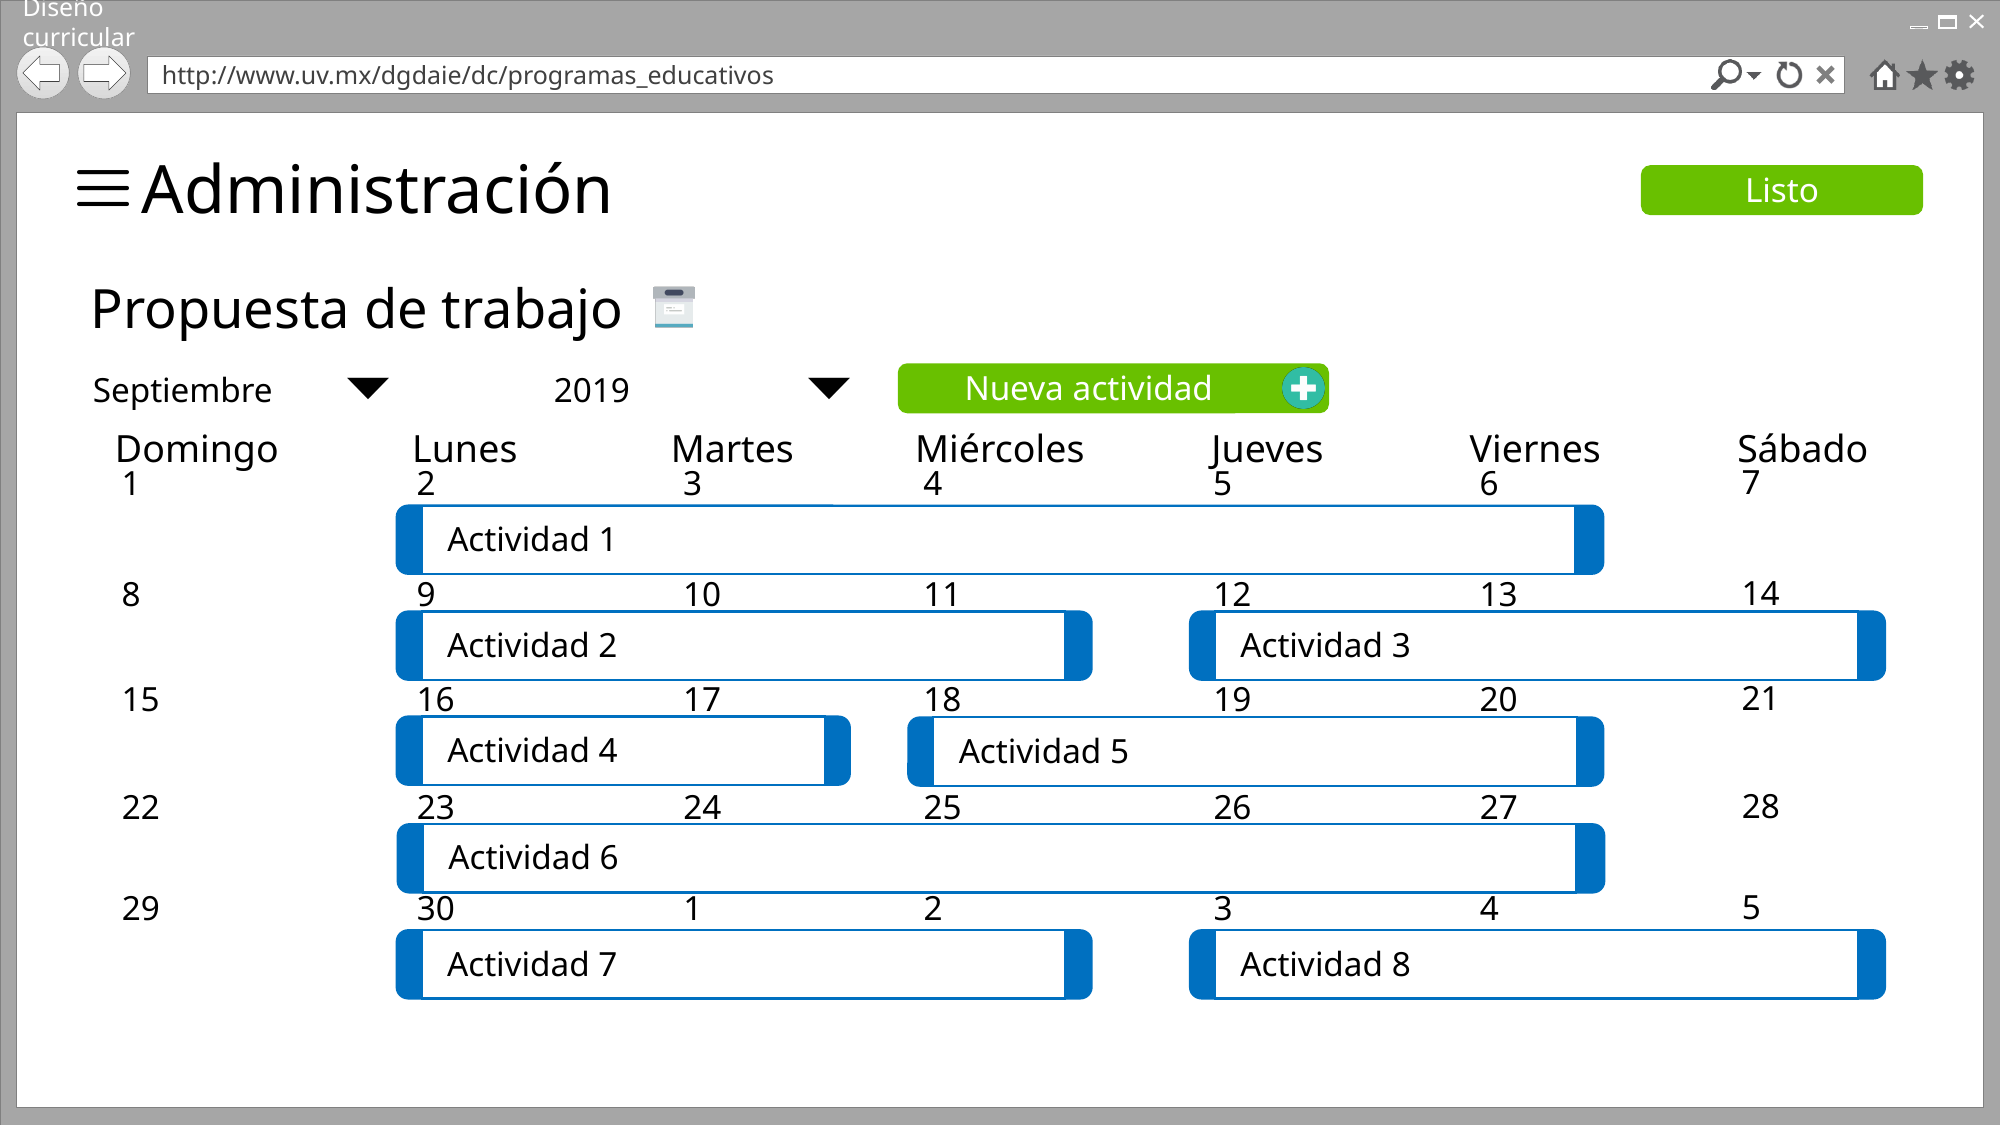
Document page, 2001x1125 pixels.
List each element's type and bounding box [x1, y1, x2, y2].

text_box [1189, 930, 1886, 999]
text_box [106, 781, 1805, 831]
text_box [1641, 166, 1923, 215]
text_box [396, 930, 1092, 999]
picture [77, 162, 129, 214]
text_box [538, 365, 850, 414]
text_box [908, 723, 1604, 781]
text_box [898, 364, 1329, 413]
text_box [0, 0, 2000, 1125]
text_box [1189, 611, 1886, 680]
text_box [396, 723, 850, 781]
text_box [106, 673, 1804, 723]
text_box [106, 568, 1804, 619]
text_box [77, 365, 389, 414]
text_box [106, 457, 1774, 507]
text_box [106, 882, 1805, 932]
text_box [396, 507, 1604, 568]
text_box [397, 824, 1605, 882]
picture [652, 286, 695, 328]
text_box [396, 619, 1092, 673]
